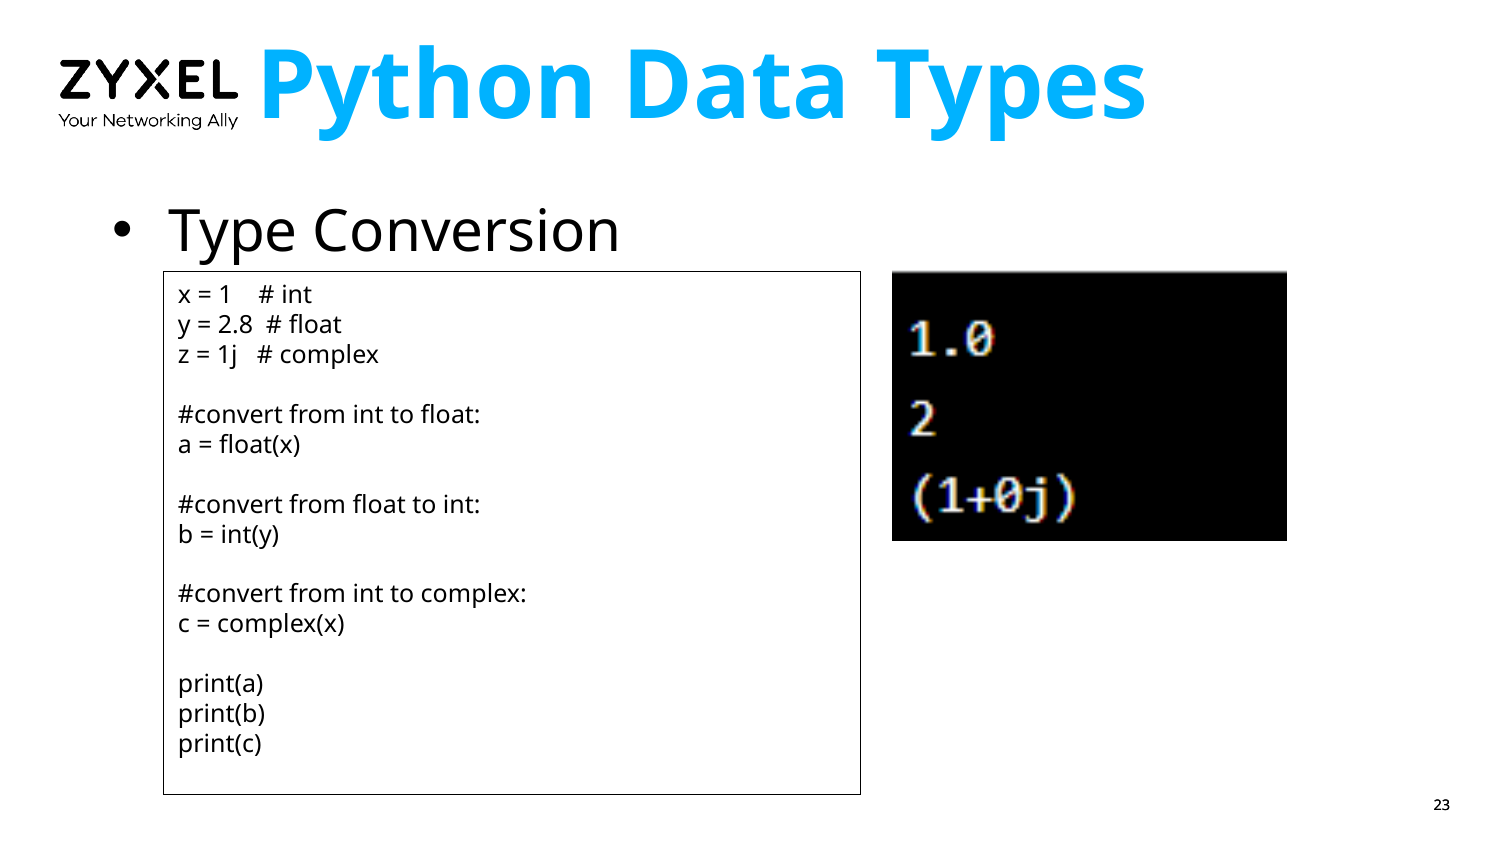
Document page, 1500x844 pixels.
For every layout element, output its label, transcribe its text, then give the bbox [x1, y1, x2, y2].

picture [0, 20, 296, 169]
text_box x = 1 # int y = 2.8 # float z = 1j # complex #convert from int to float: a = float(x) #convert from float to int: b = int(y) #convert from int to complex: c = complex(x) print(a) print(b) print(c) [163, 271, 861, 795]
text_box Type Conversion [97, 185, 1460, 288]
title Python Data Types [256, 35, 1387, 142]
picture [892, 270, 1288, 541]
